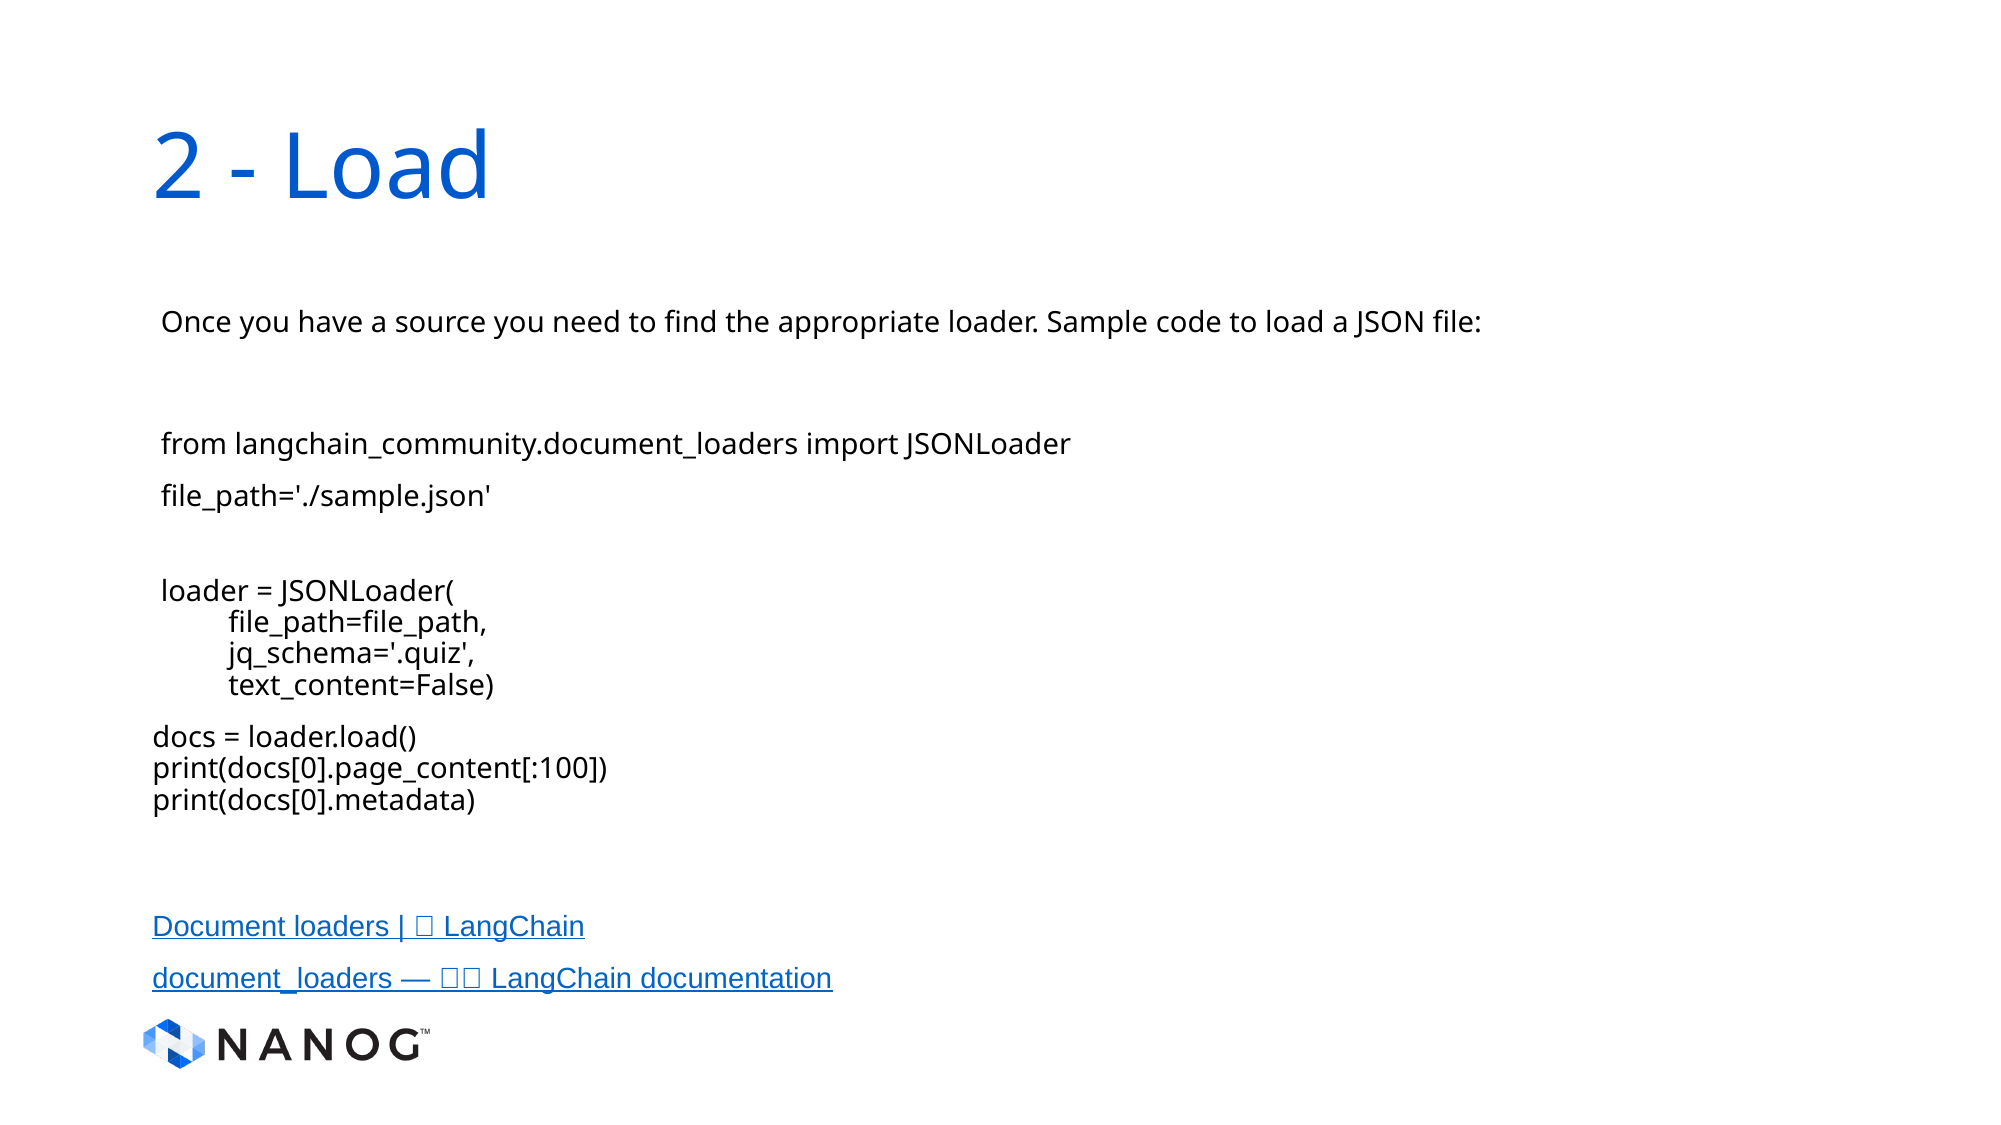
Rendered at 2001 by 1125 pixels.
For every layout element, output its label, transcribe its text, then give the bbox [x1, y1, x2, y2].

list Once you have a source you need to find the appropriate loader. Sample code to load a JSON file: from langchain_community.document_loaders import JSONLoader file_path='./sample.json' loader = JSONLoader( file_path=file_path, jq_schema='.quiz', text_content=False) docs = loader.load() print(docs[0].page_content[:100]) print(docs[0].metadata) For all loaders: Document loaders | 🦜️🔗 LangChain document_loaders — 🦜🔗 LangChain documentation [137, 299, 1863, 1014]
title 2 - Load [137, 59, 1863, 278]
picture [137, 1014, 434, 1074]
